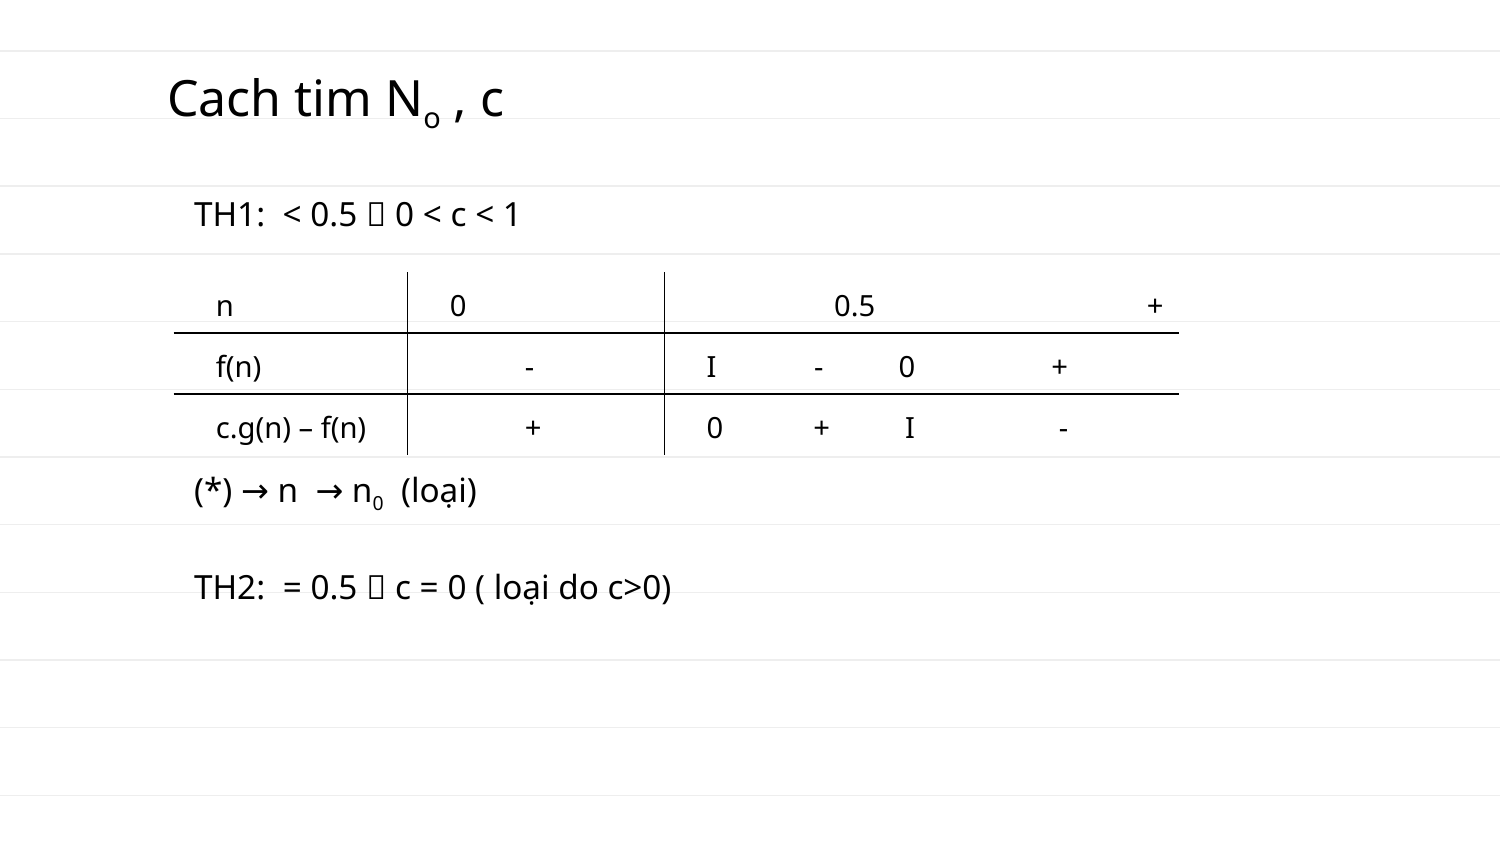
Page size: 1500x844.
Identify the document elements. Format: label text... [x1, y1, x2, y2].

title Cach tim No , c [152, 29, 1348, 150]
